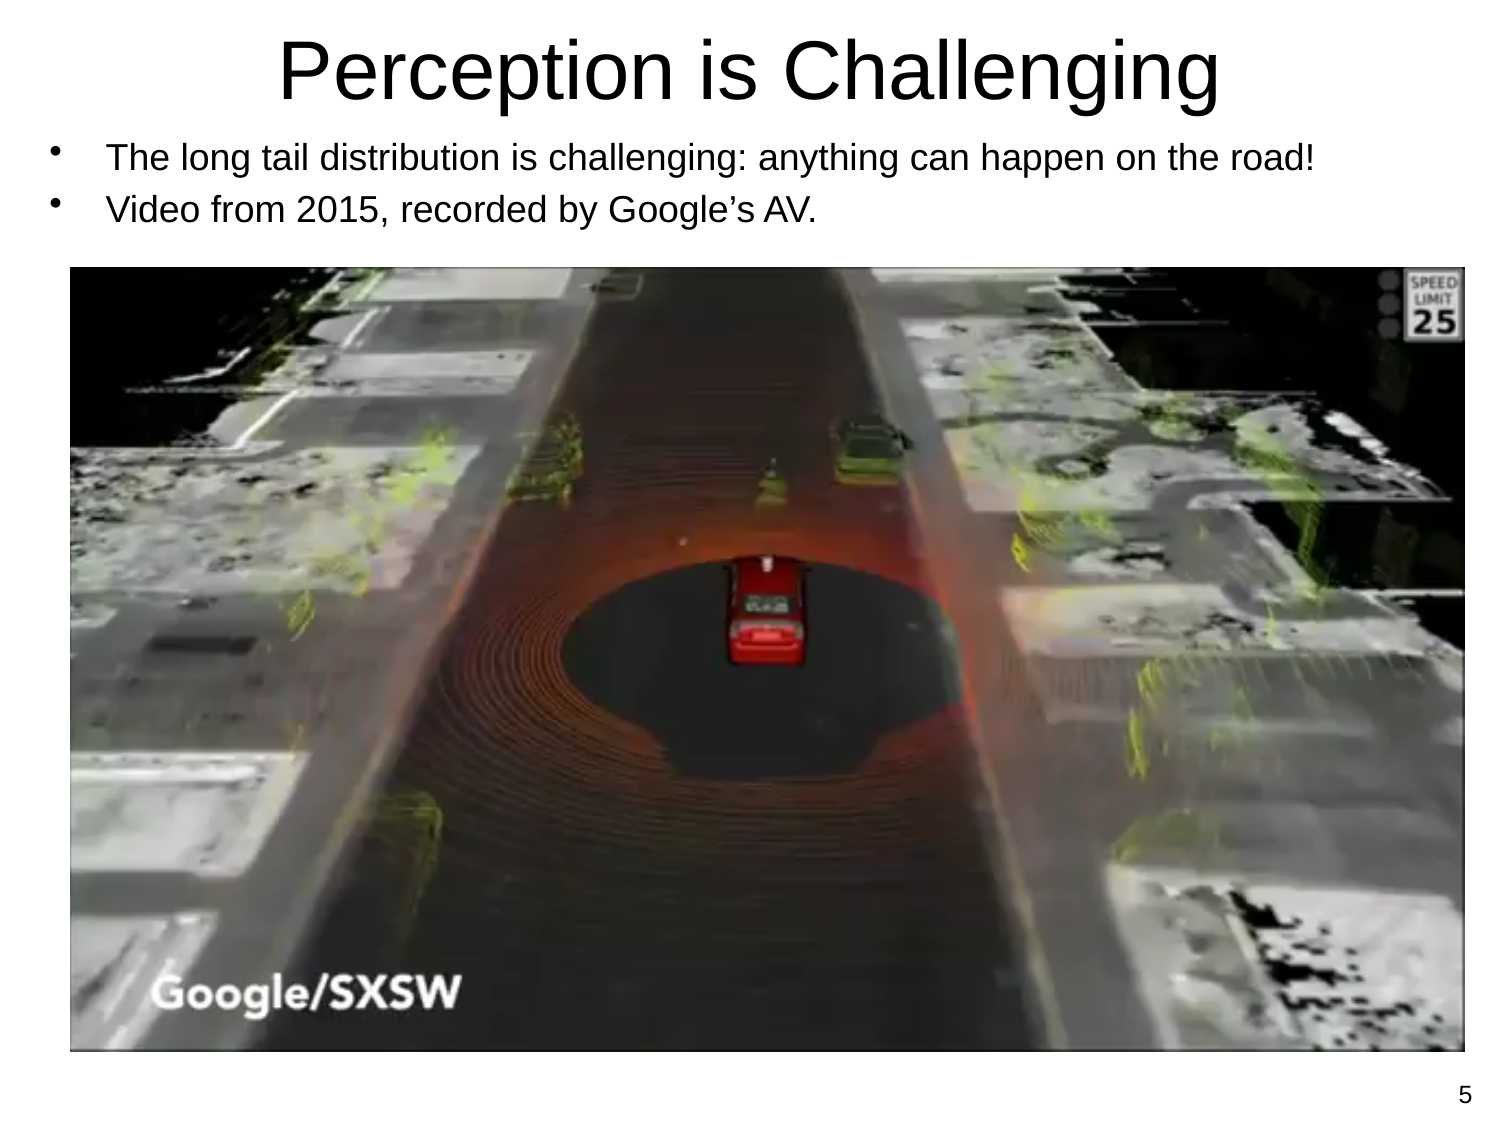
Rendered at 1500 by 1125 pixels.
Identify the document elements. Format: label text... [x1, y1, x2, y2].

slide_number 5 [1137, 1070, 1488, 1112]
title Perception is Challenging [74, 0, 1426, 125]
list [69, 266, 1466, 1053]
text_box The long tail distribution is challenging: anything can happen on the road! Video from 2015, recorded by Google’s AV. [34, 125, 1466, 291]
